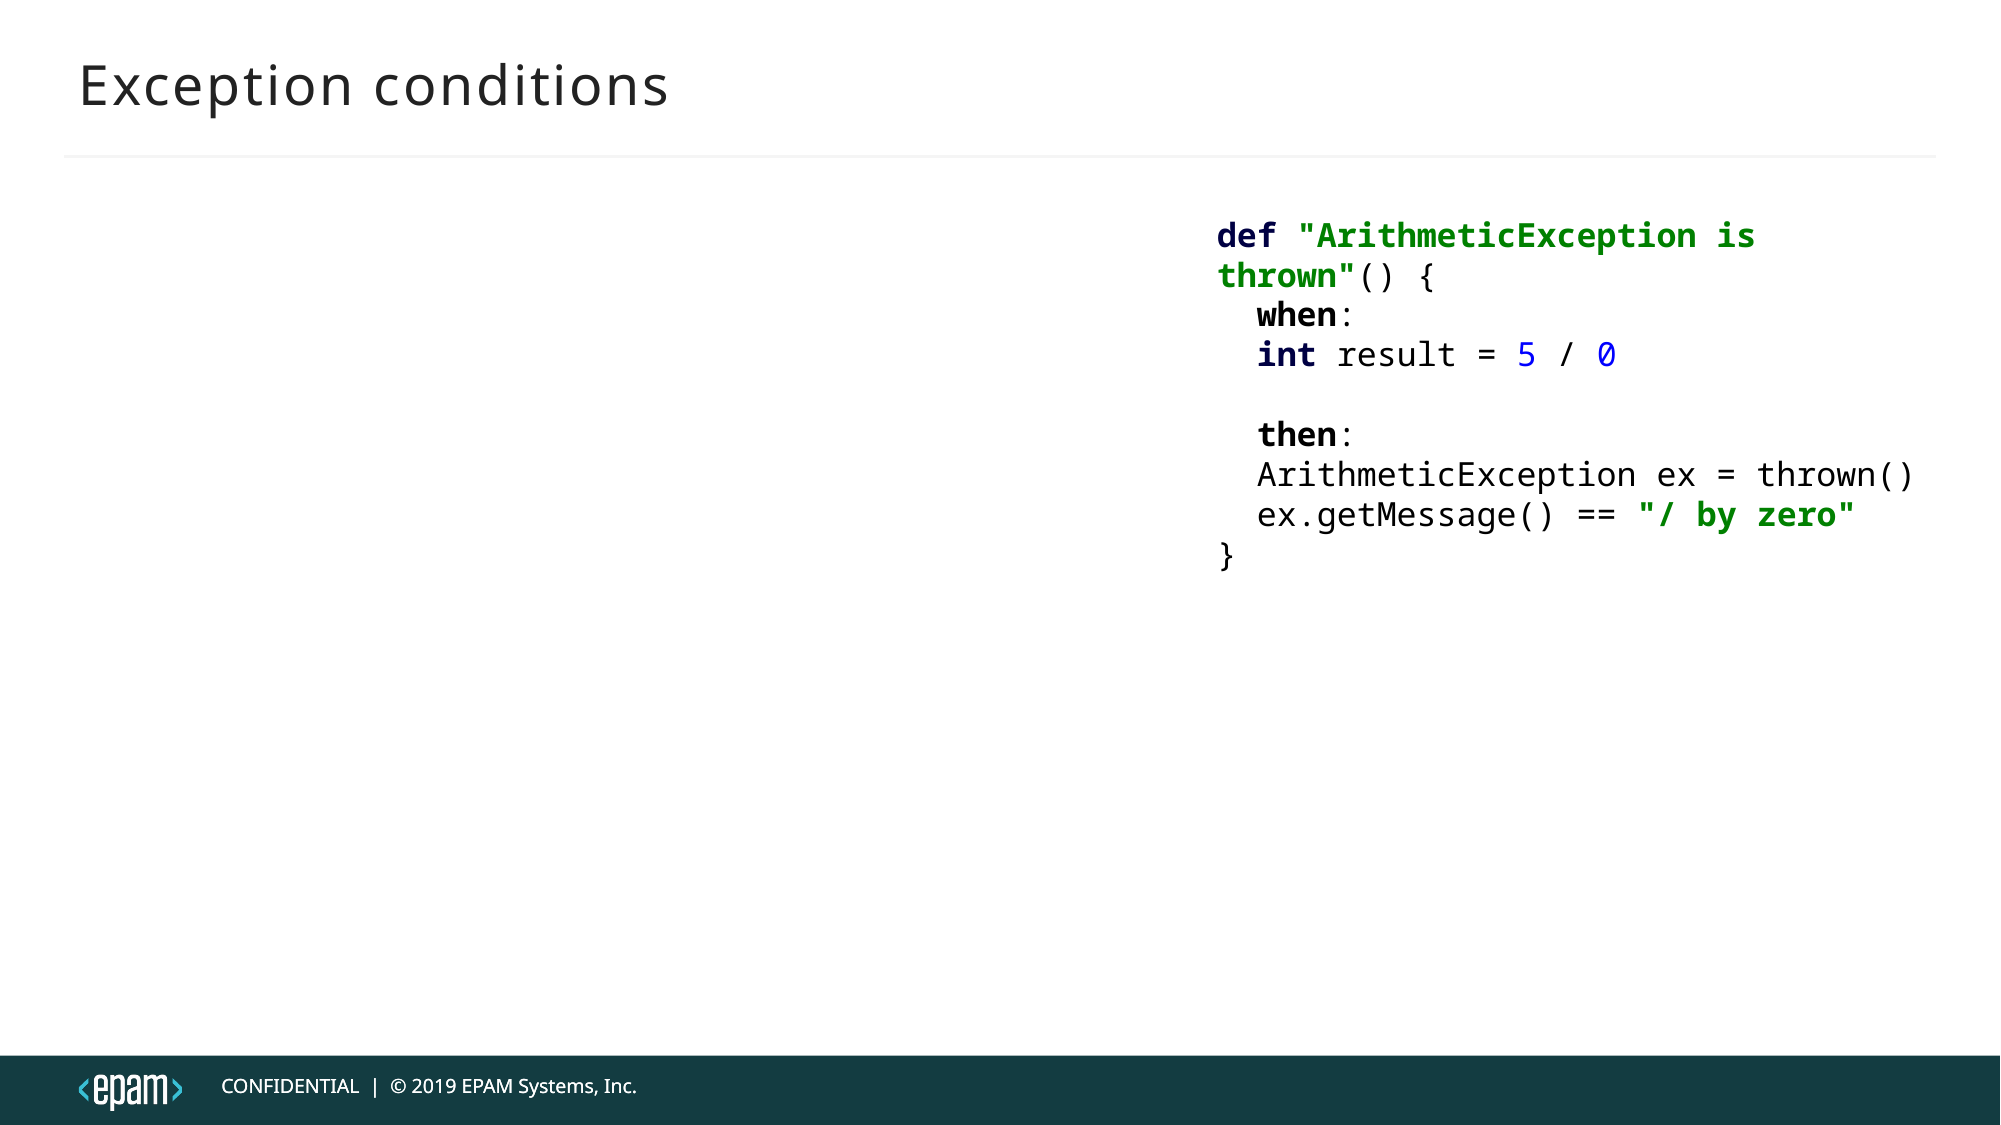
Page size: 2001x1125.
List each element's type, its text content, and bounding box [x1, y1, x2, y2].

title Exception conditions [78, 50, 1922, 116]
text_box def "ArithmeticException is thrown"() { when: int result = 5 / 0 then: ArithmeticException ex = thrown() ex.getMessage() == "/ by zero" } [1201, 206, 1955, 581]
text_box CONFIDENTIAL | © 2019 EPAM Systems, Inc. [206, 1066, 737, 1105]
